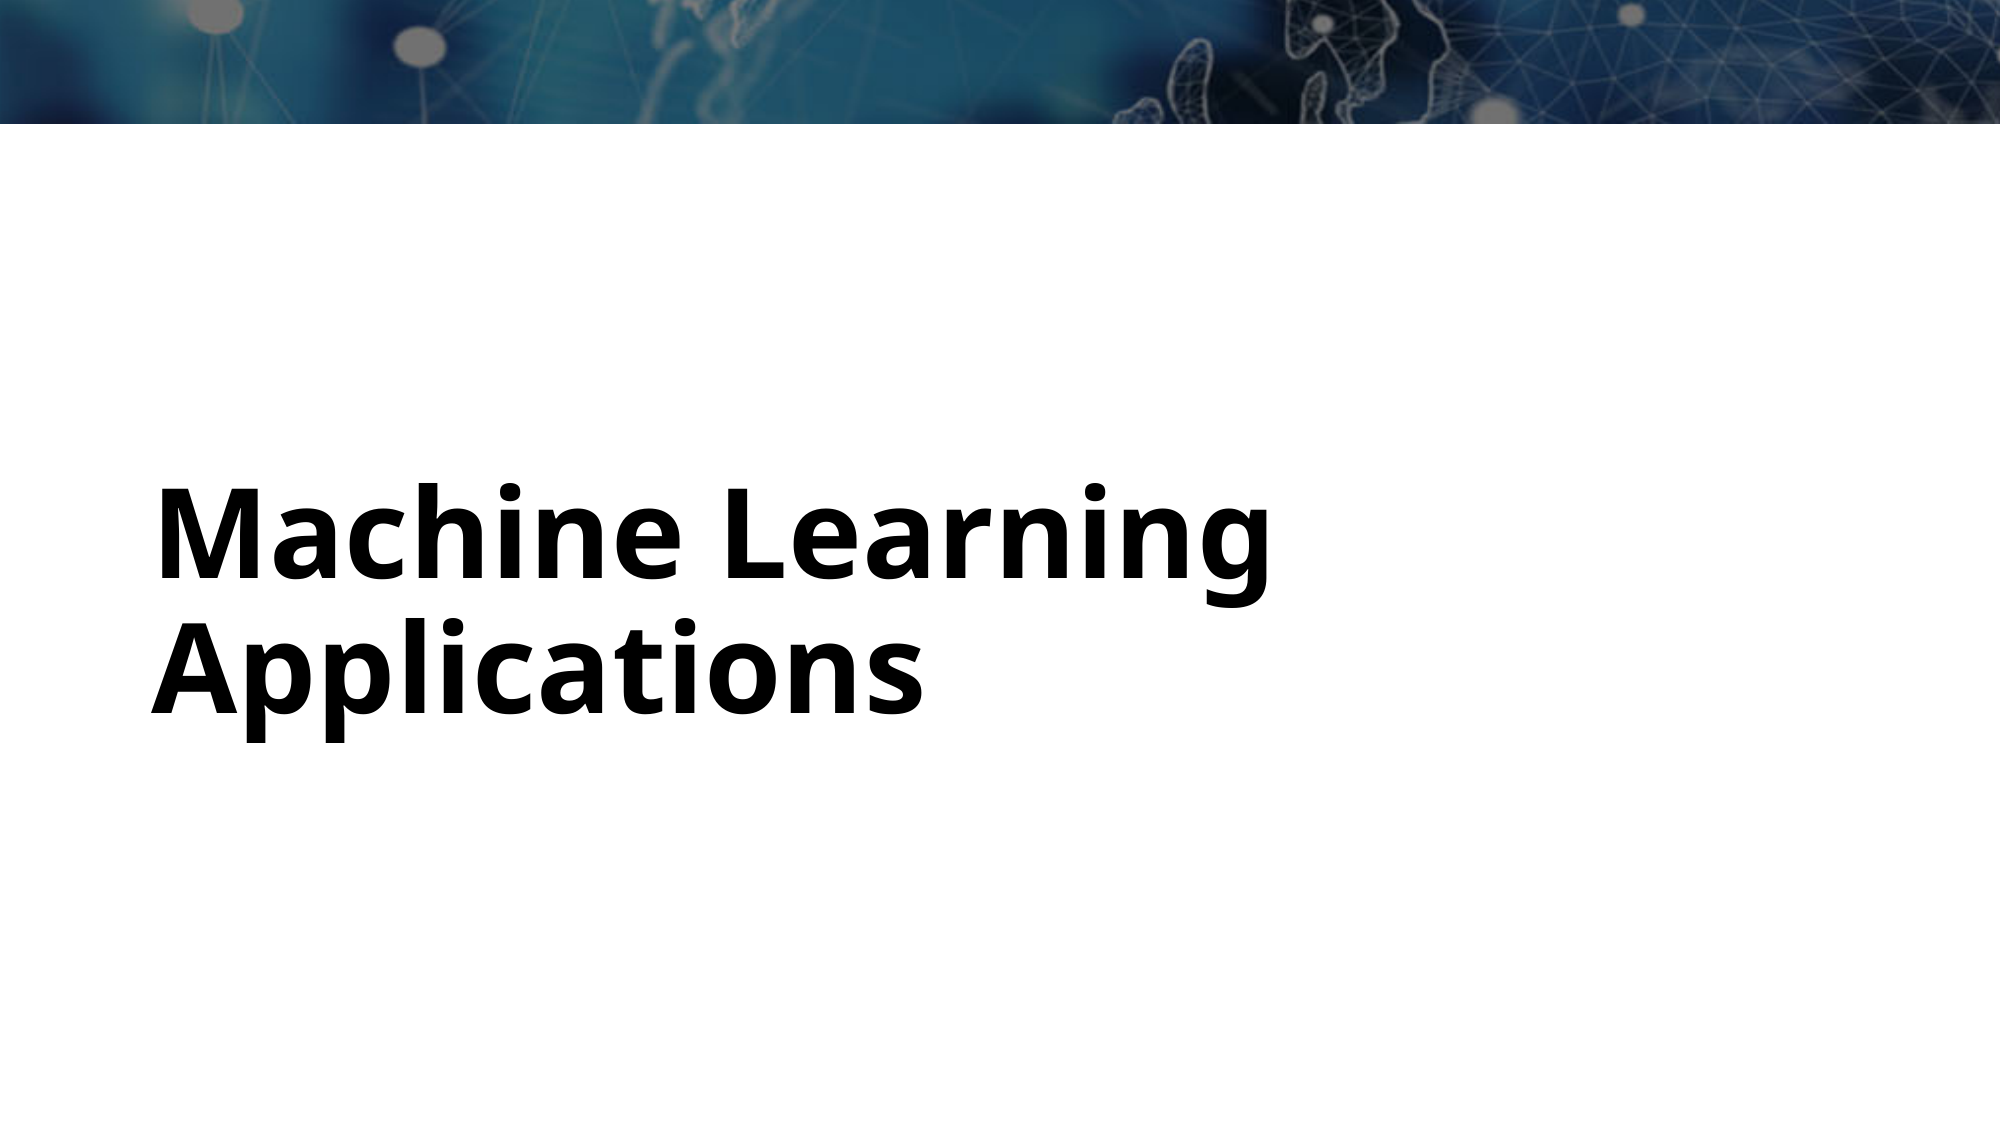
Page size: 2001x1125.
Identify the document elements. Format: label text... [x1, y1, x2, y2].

title Machine Learning Applications [136, 280, 1862, 749]
